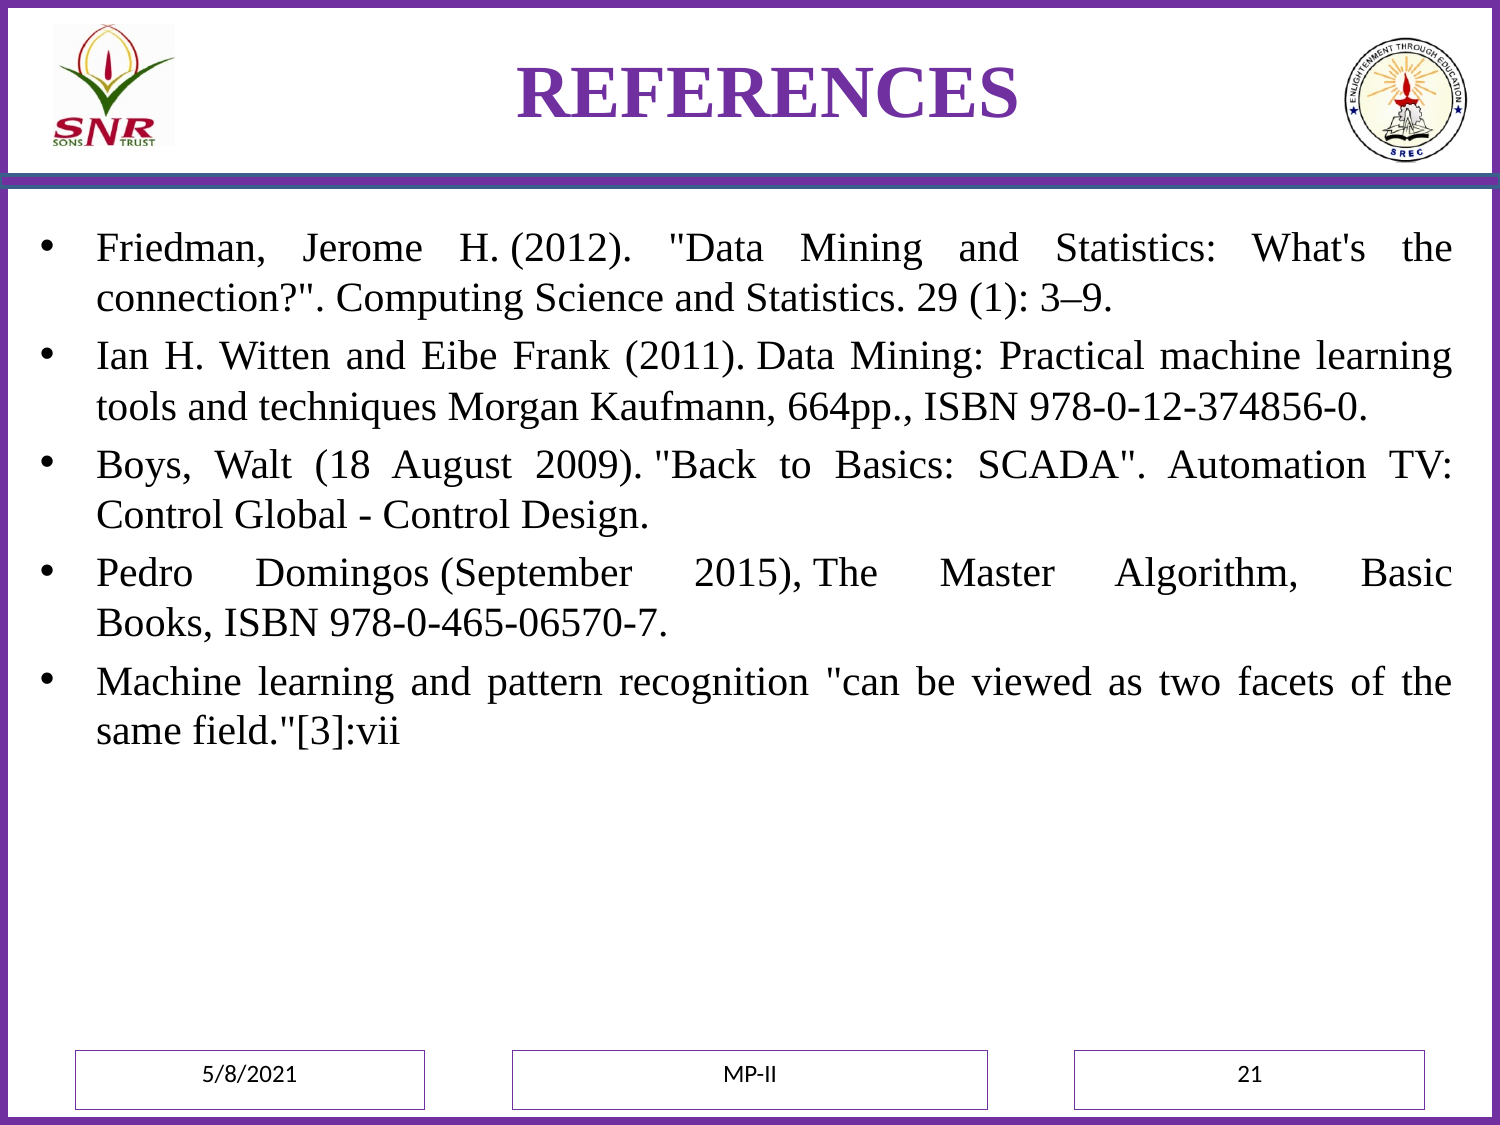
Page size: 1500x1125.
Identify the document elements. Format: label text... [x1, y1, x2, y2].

slide_number 21 [1074, 1050, 1425, 1110]
title REFERENCES [224, 24, 1313, 151]
picture [53, 24, 175, 150]
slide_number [75, 1050, 425, 1110]
footer MP-II [512, 1050, 988, 1110]
list Friedman, Jerome H. (2012). "Data Mining and Statistics: What's the connection?". Computing Science and Statistics. 29 (1): 3–9. Ian H. Witten and Eibe Frank (2011). Data Mining: Practical machine learning tools and techniques Morgan Kaufmann, 664pp., ISBN 978-0-12-374856-0. Boys, Walt (18 August 2009). "Back to Basics: SCADA". Automation TV: Control Global - Control Design. Pedro Domingos (September 2015), The Master Algorithm, Basic Books, ISBN 978-0-465-06570-7. Machine learning and pattern recognition "can be viewed as two facets of the same field."[3]:vii [24, 212, 1469, 825]
picture [1337, 37, 1475, 163]
